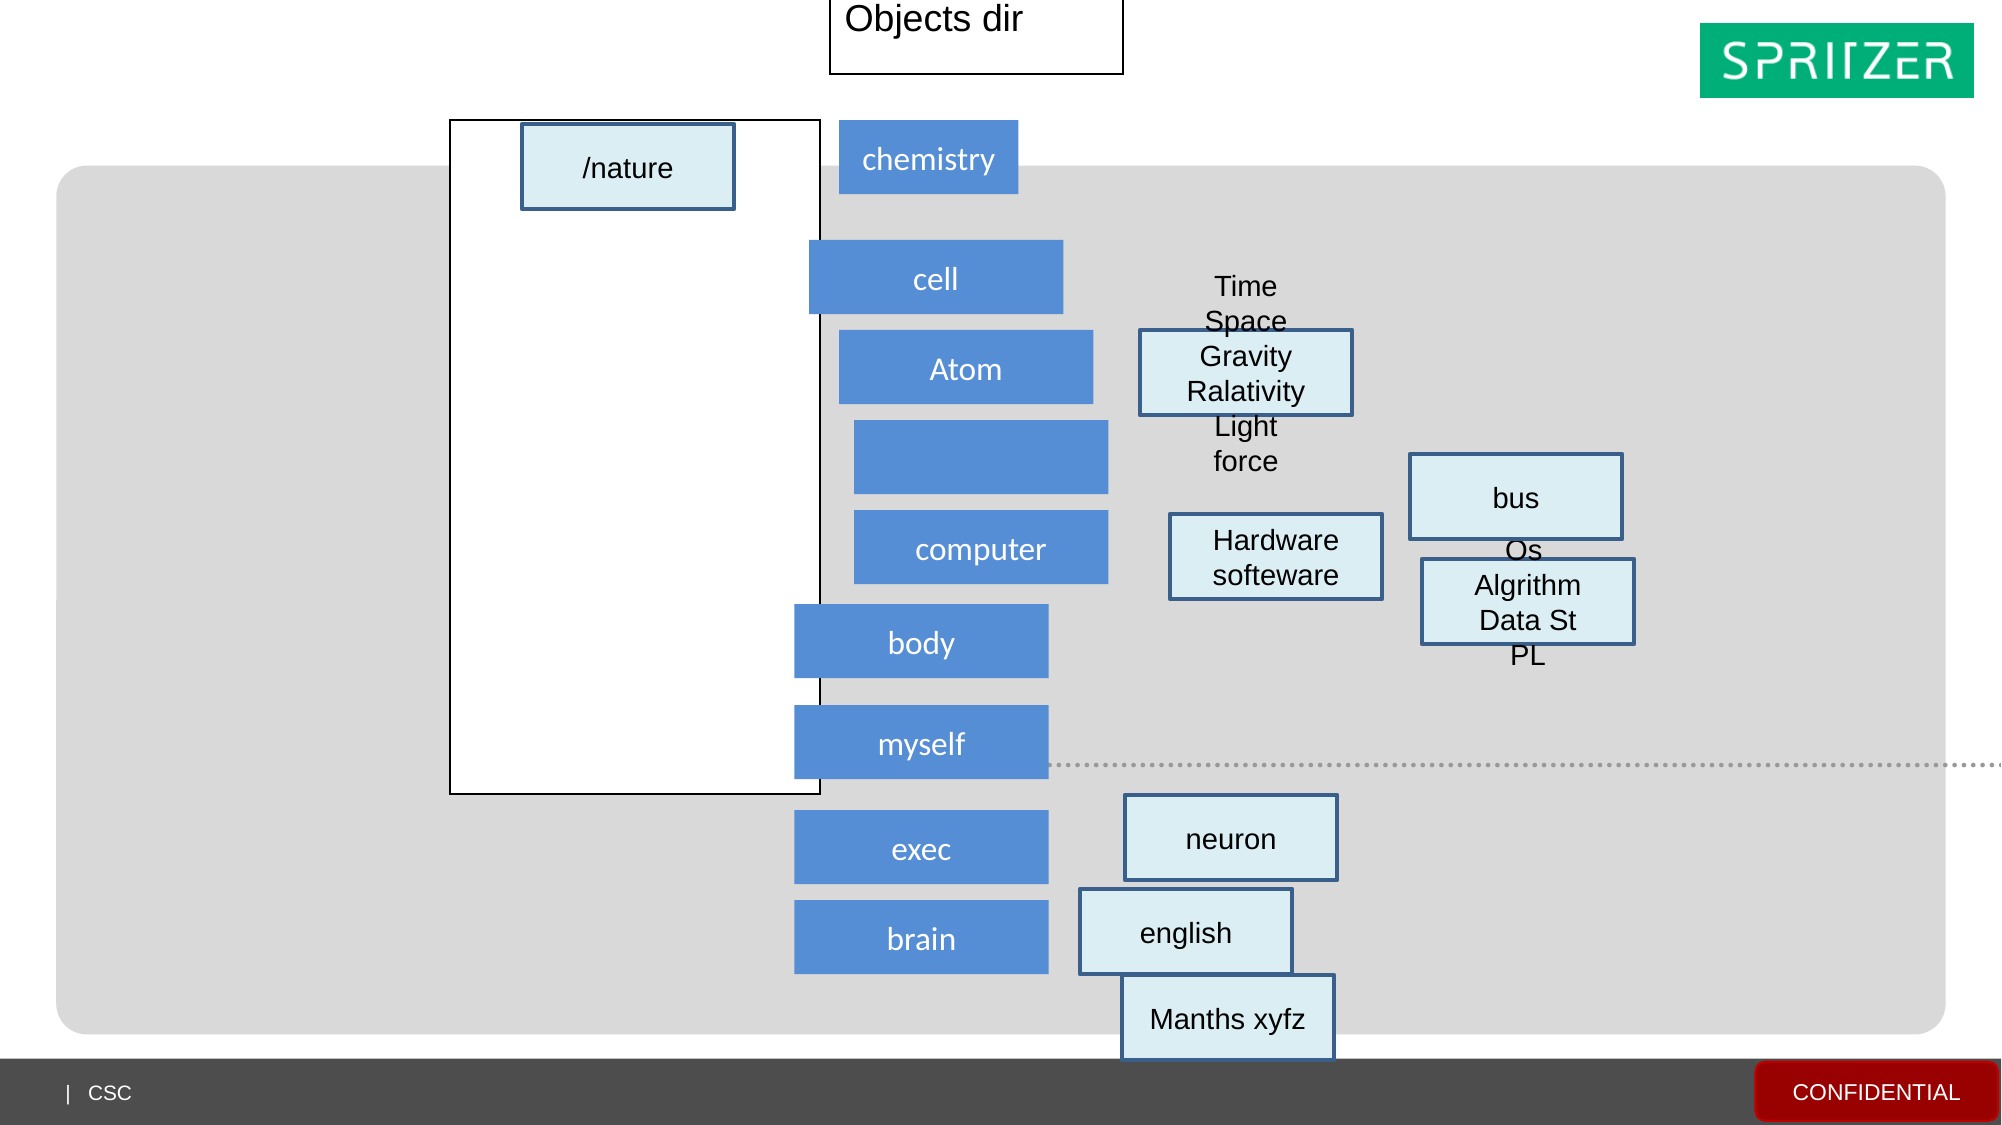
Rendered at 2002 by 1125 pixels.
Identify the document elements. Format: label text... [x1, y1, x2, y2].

text_box [449, 120, 821, 795]
text_box Objects dir [829, 0, 1124, 75]
picture [1700, 23, 1974, 98]
text_box chemistry [839, 120, 1019, 195]
text_box computer [854, 510, 1109, 585]
text_box body [794, 604, 1049, 679]
text_box Os Algrithm Data St PL [1421, 559, 1635, 645]
text_box /nature [521, 124, 735, 210]
text_box Hardware softeware [1169, 514, 1383, 600]
text_box Time Space Gravity Ralativity Light force [1139, 329, 1353, 416]
text_box brain [794, 900, 1049, 975]
text_box Atom [839, 329, 1094, 405]
text_box Manths xyfz [1121, 974, 1335, 1061]
text_box neuron [1124, 794, 1338, 881]
text_box myself [794, 705, 1049, 780]
text_box exec [794, 810, 1049, 885]
text_box cell [809, 239, 1064, 315]
text_box english [1079, 889, 1293, 975]
text_box bus [1409, 454, 1623, 540]
text_box [854, 420, 1109, 495]
